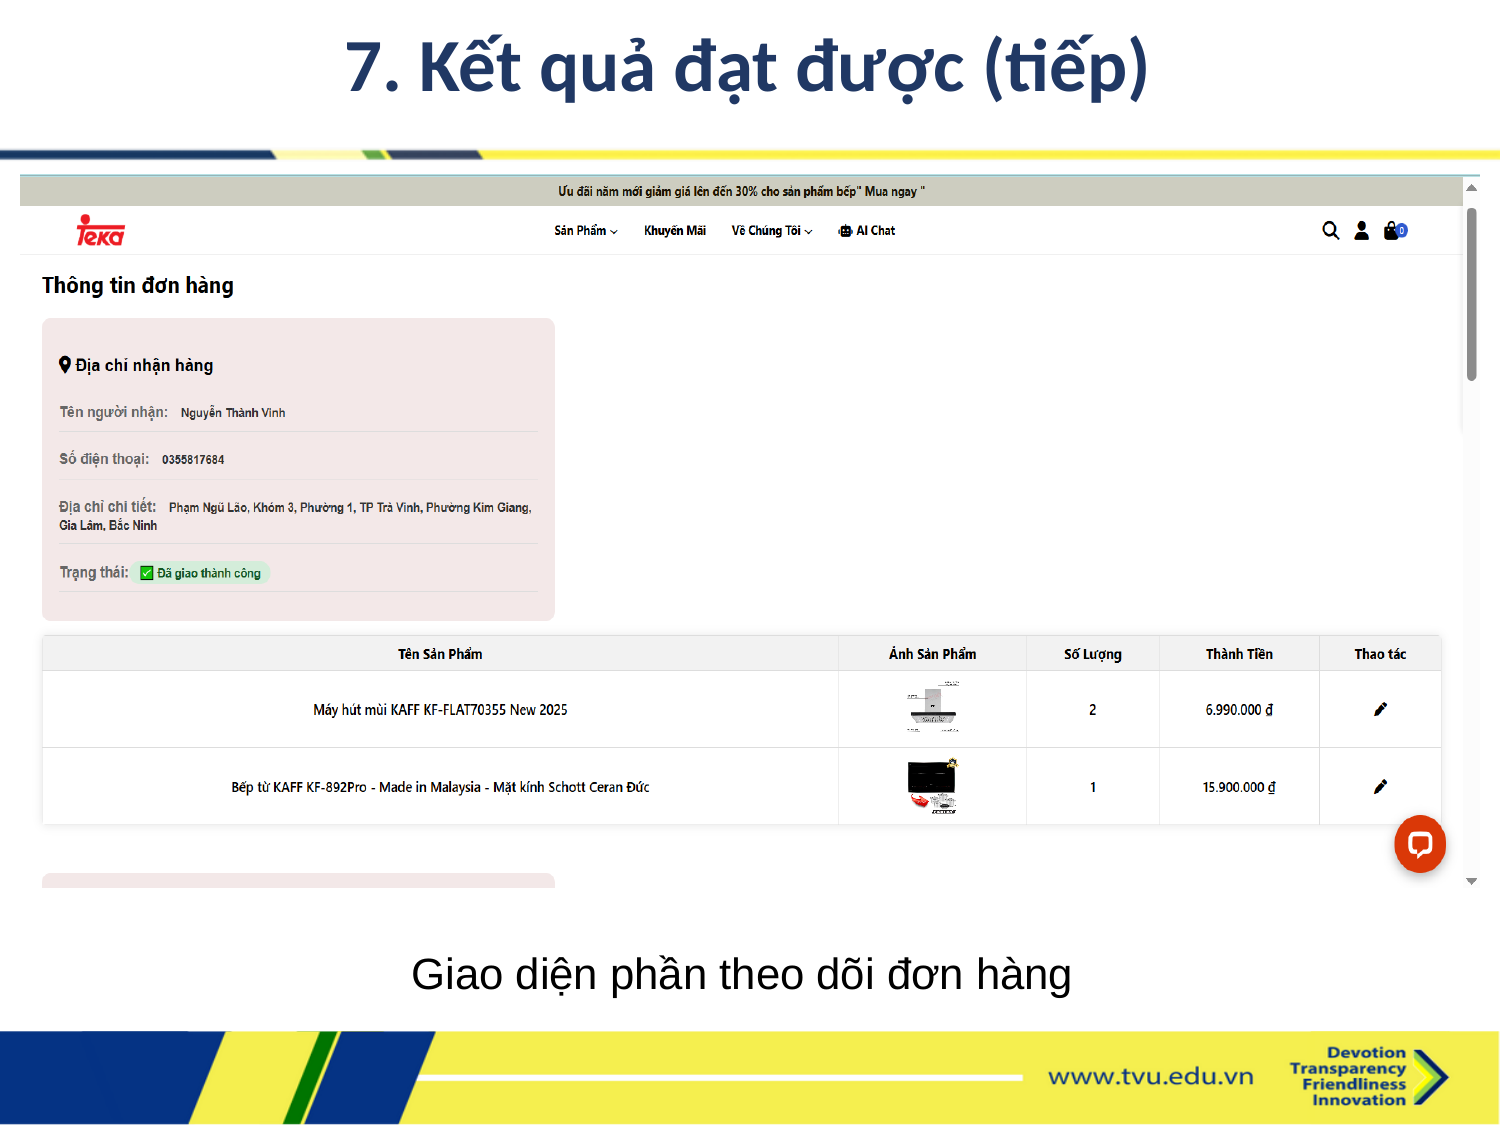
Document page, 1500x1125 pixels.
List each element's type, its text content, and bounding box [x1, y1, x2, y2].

text_box 7. Kết quả đạt được (tiếp) [329, 74, 1171, 150]
picture [20, 174, 1480, 888]
picture [0, 1031, 1500, 1125]
text_box Giao diện phần theo dõi đơn hàng [396, 912, 1104, 1006]
picture [0, 147, 1500, 162]
